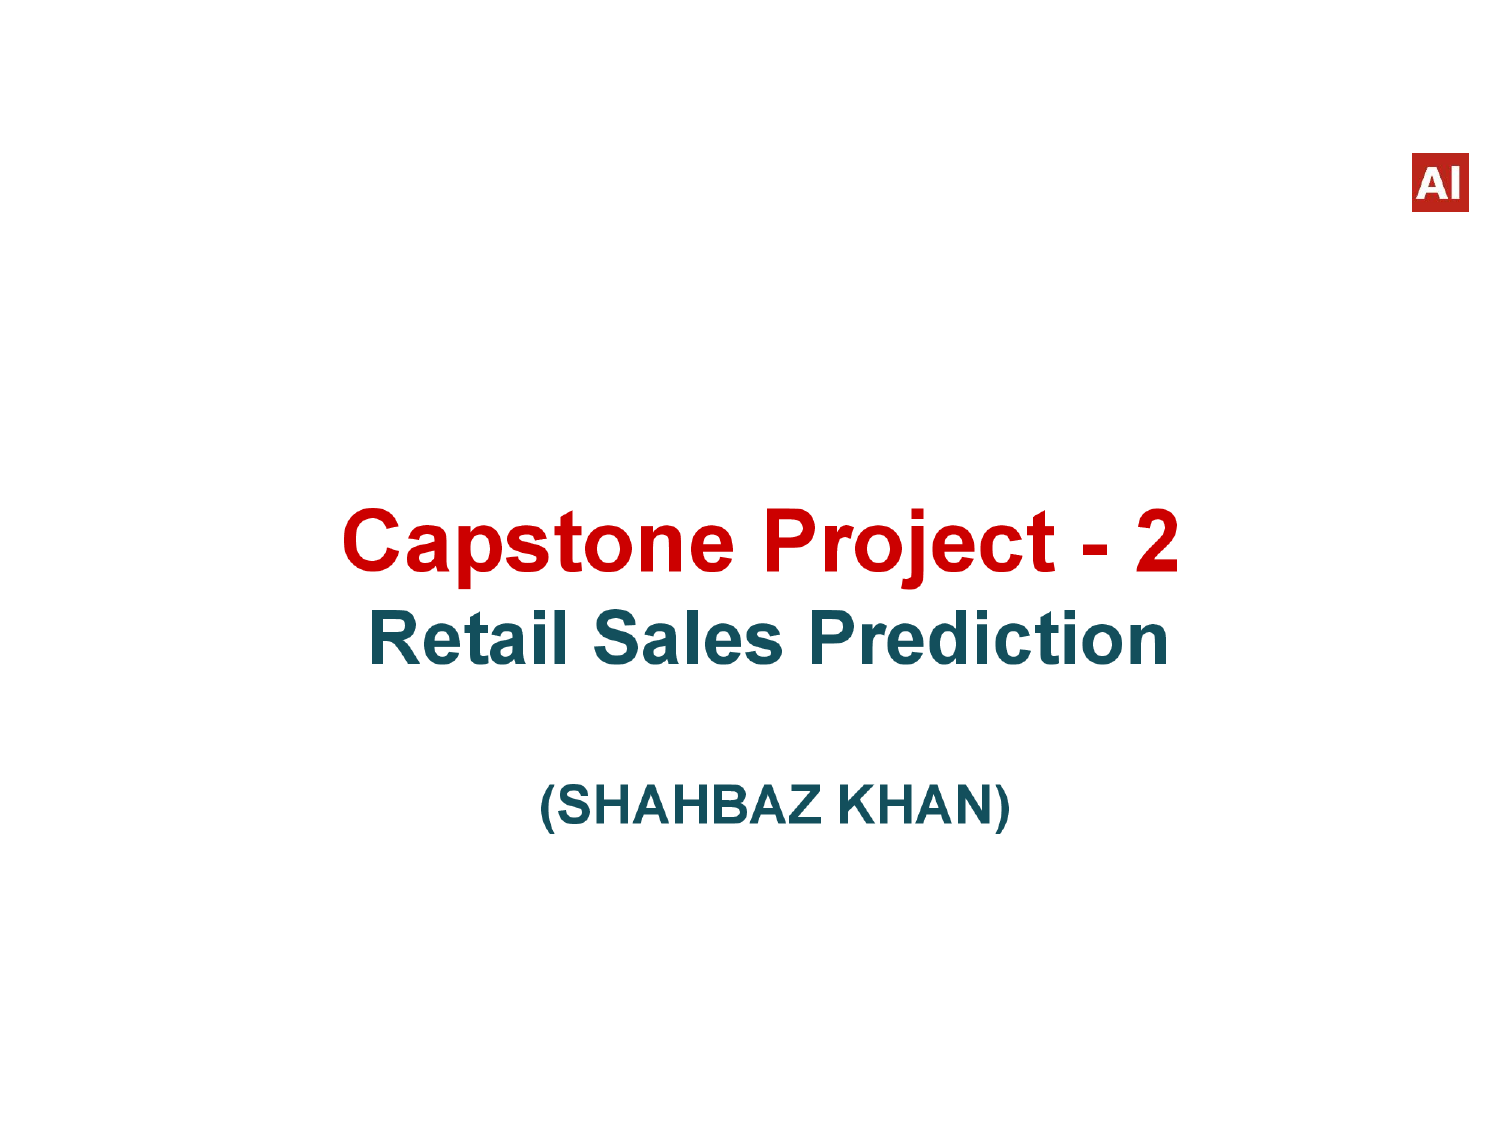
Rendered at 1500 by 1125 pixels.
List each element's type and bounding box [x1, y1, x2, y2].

picture [0, 141, 1500, 987]
